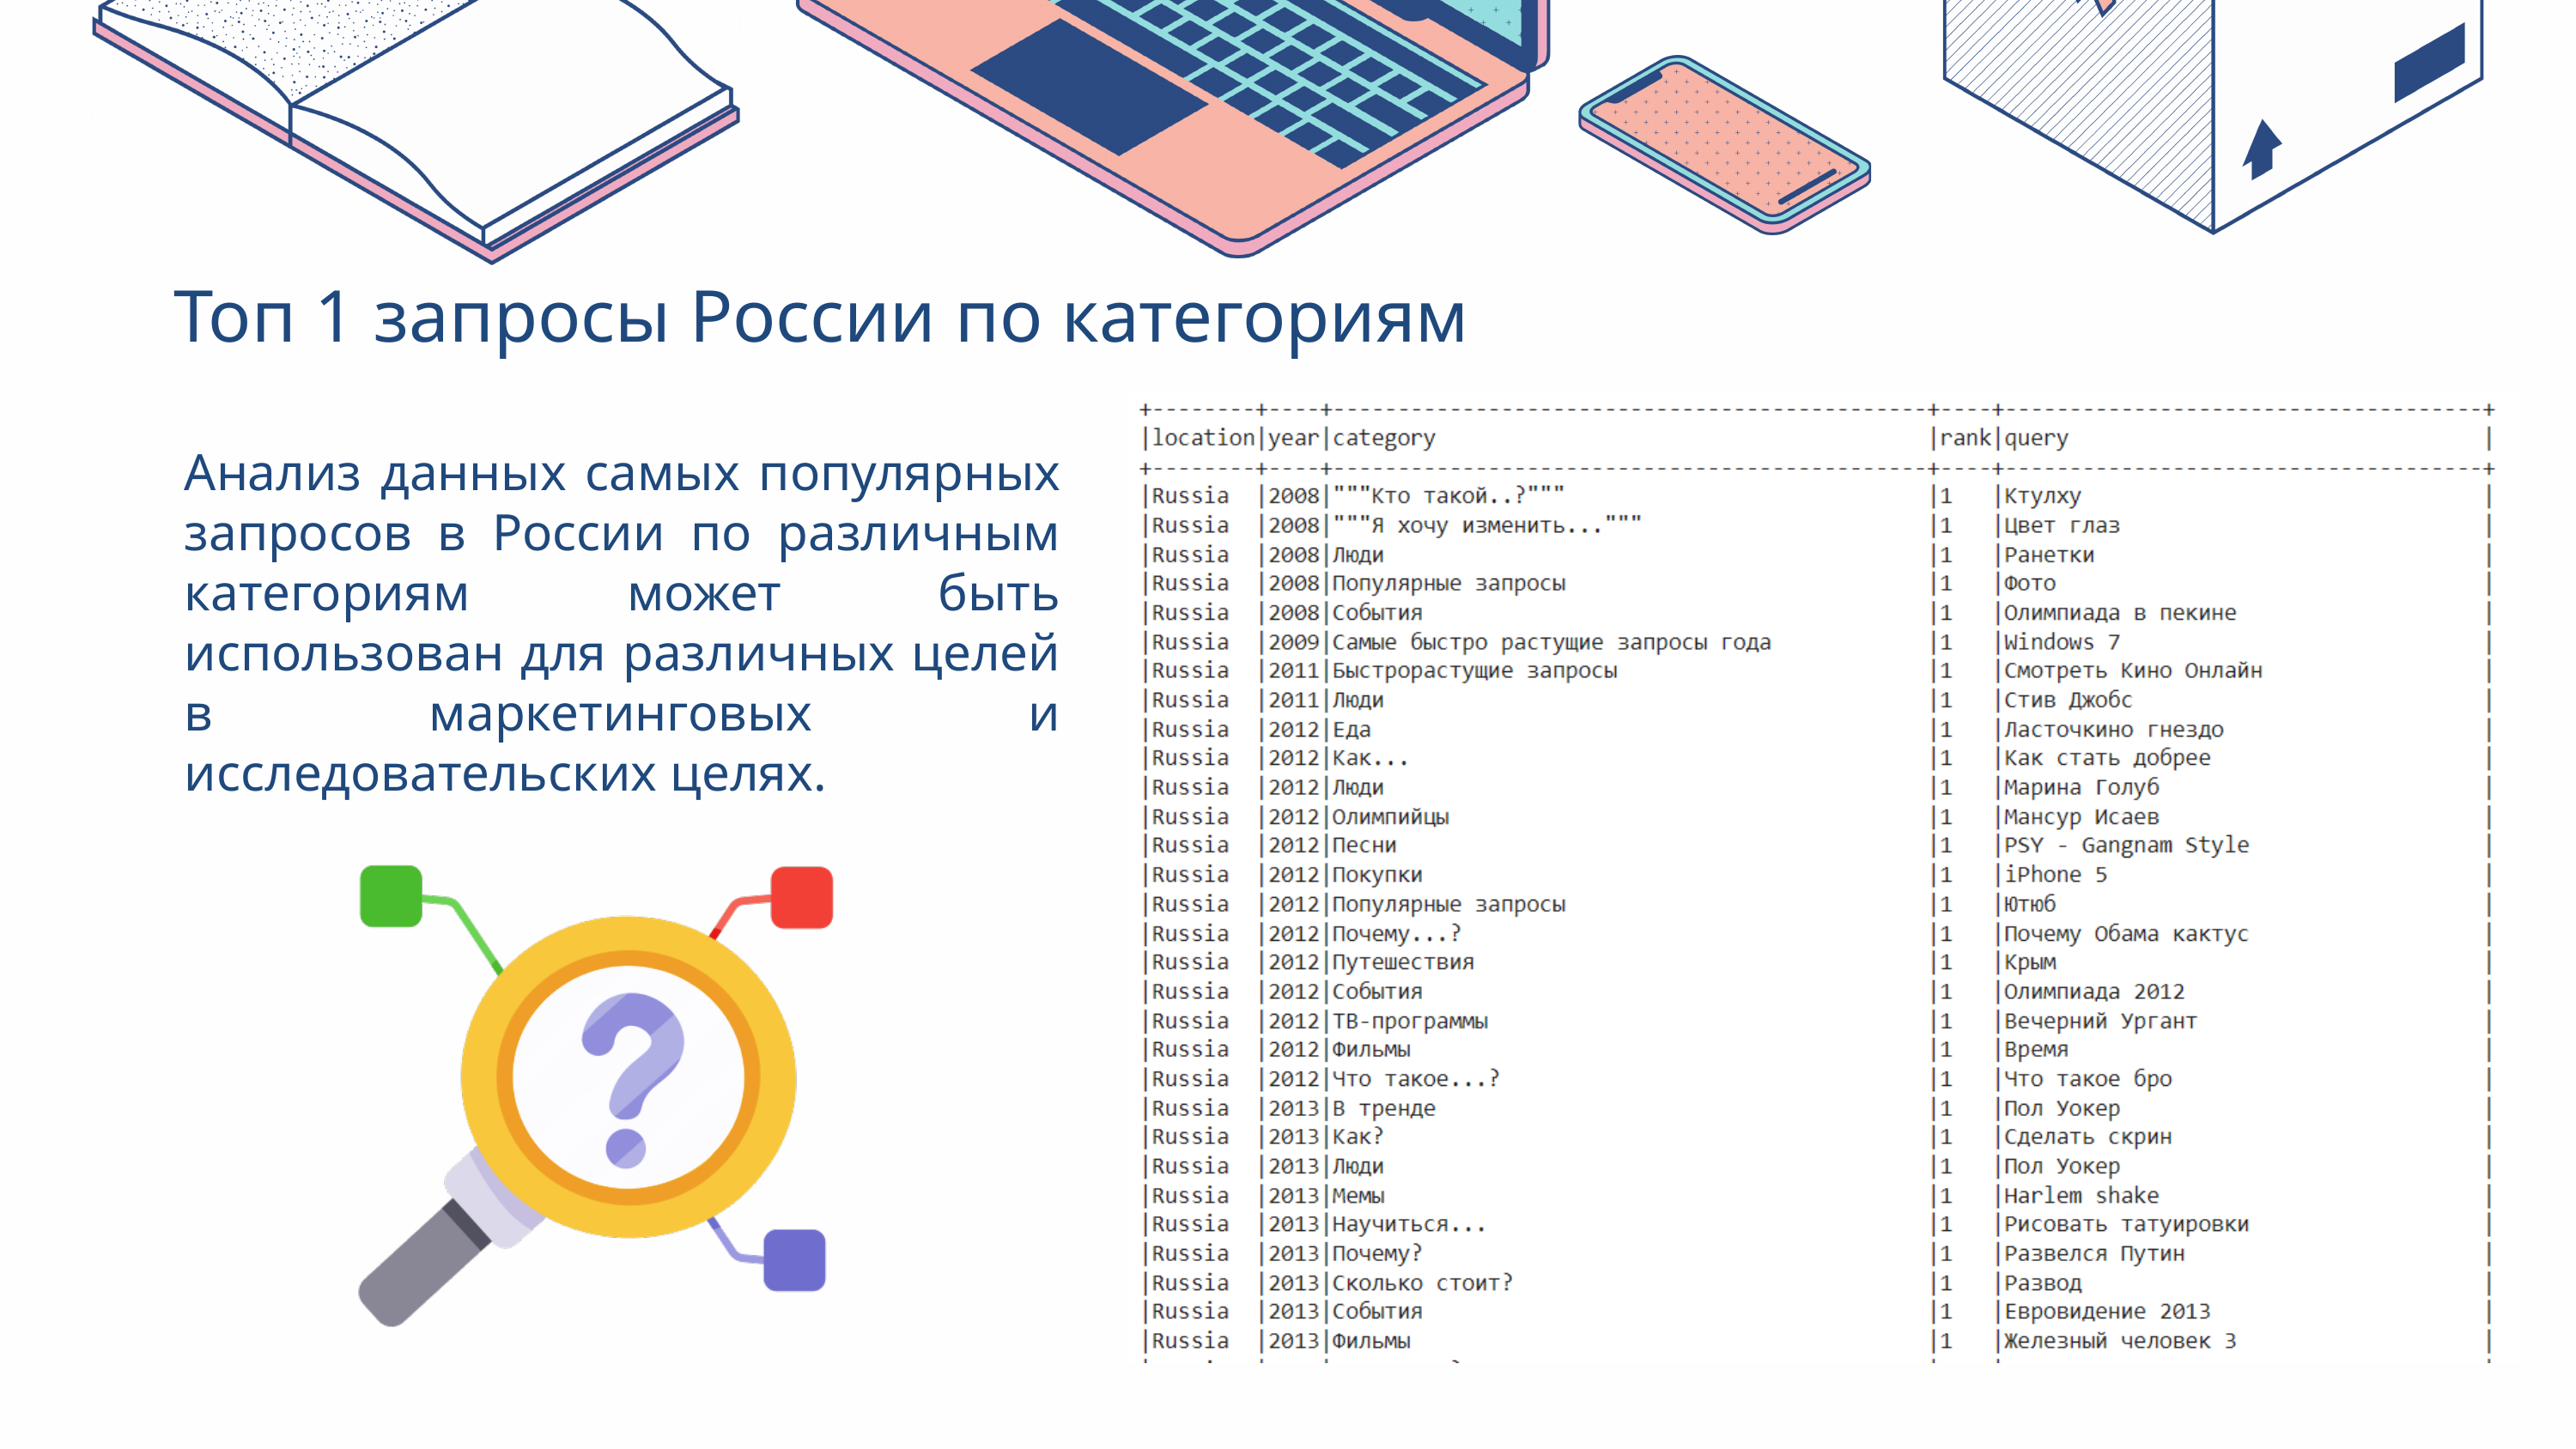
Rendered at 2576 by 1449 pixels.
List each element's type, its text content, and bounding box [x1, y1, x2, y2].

text_box [1578, 55, 1872, 235]
text_box Анализ данных самых популярных запросов в России по различным категориям может быть использован для различных целей в маркетинговых и исследовательских целях. [171, 434, 1073, 808]
text_box [1942, 0, 2484, 235]
text_box Топ 1 запросы России по категориям [161, 264, 2415, 363]
picture [1127, 393, 2520, 1363]
text_box [795, 0, 1551, 258]
text_box [92, 0, 740, 265]
picture [311, 811, 881, 1381]
